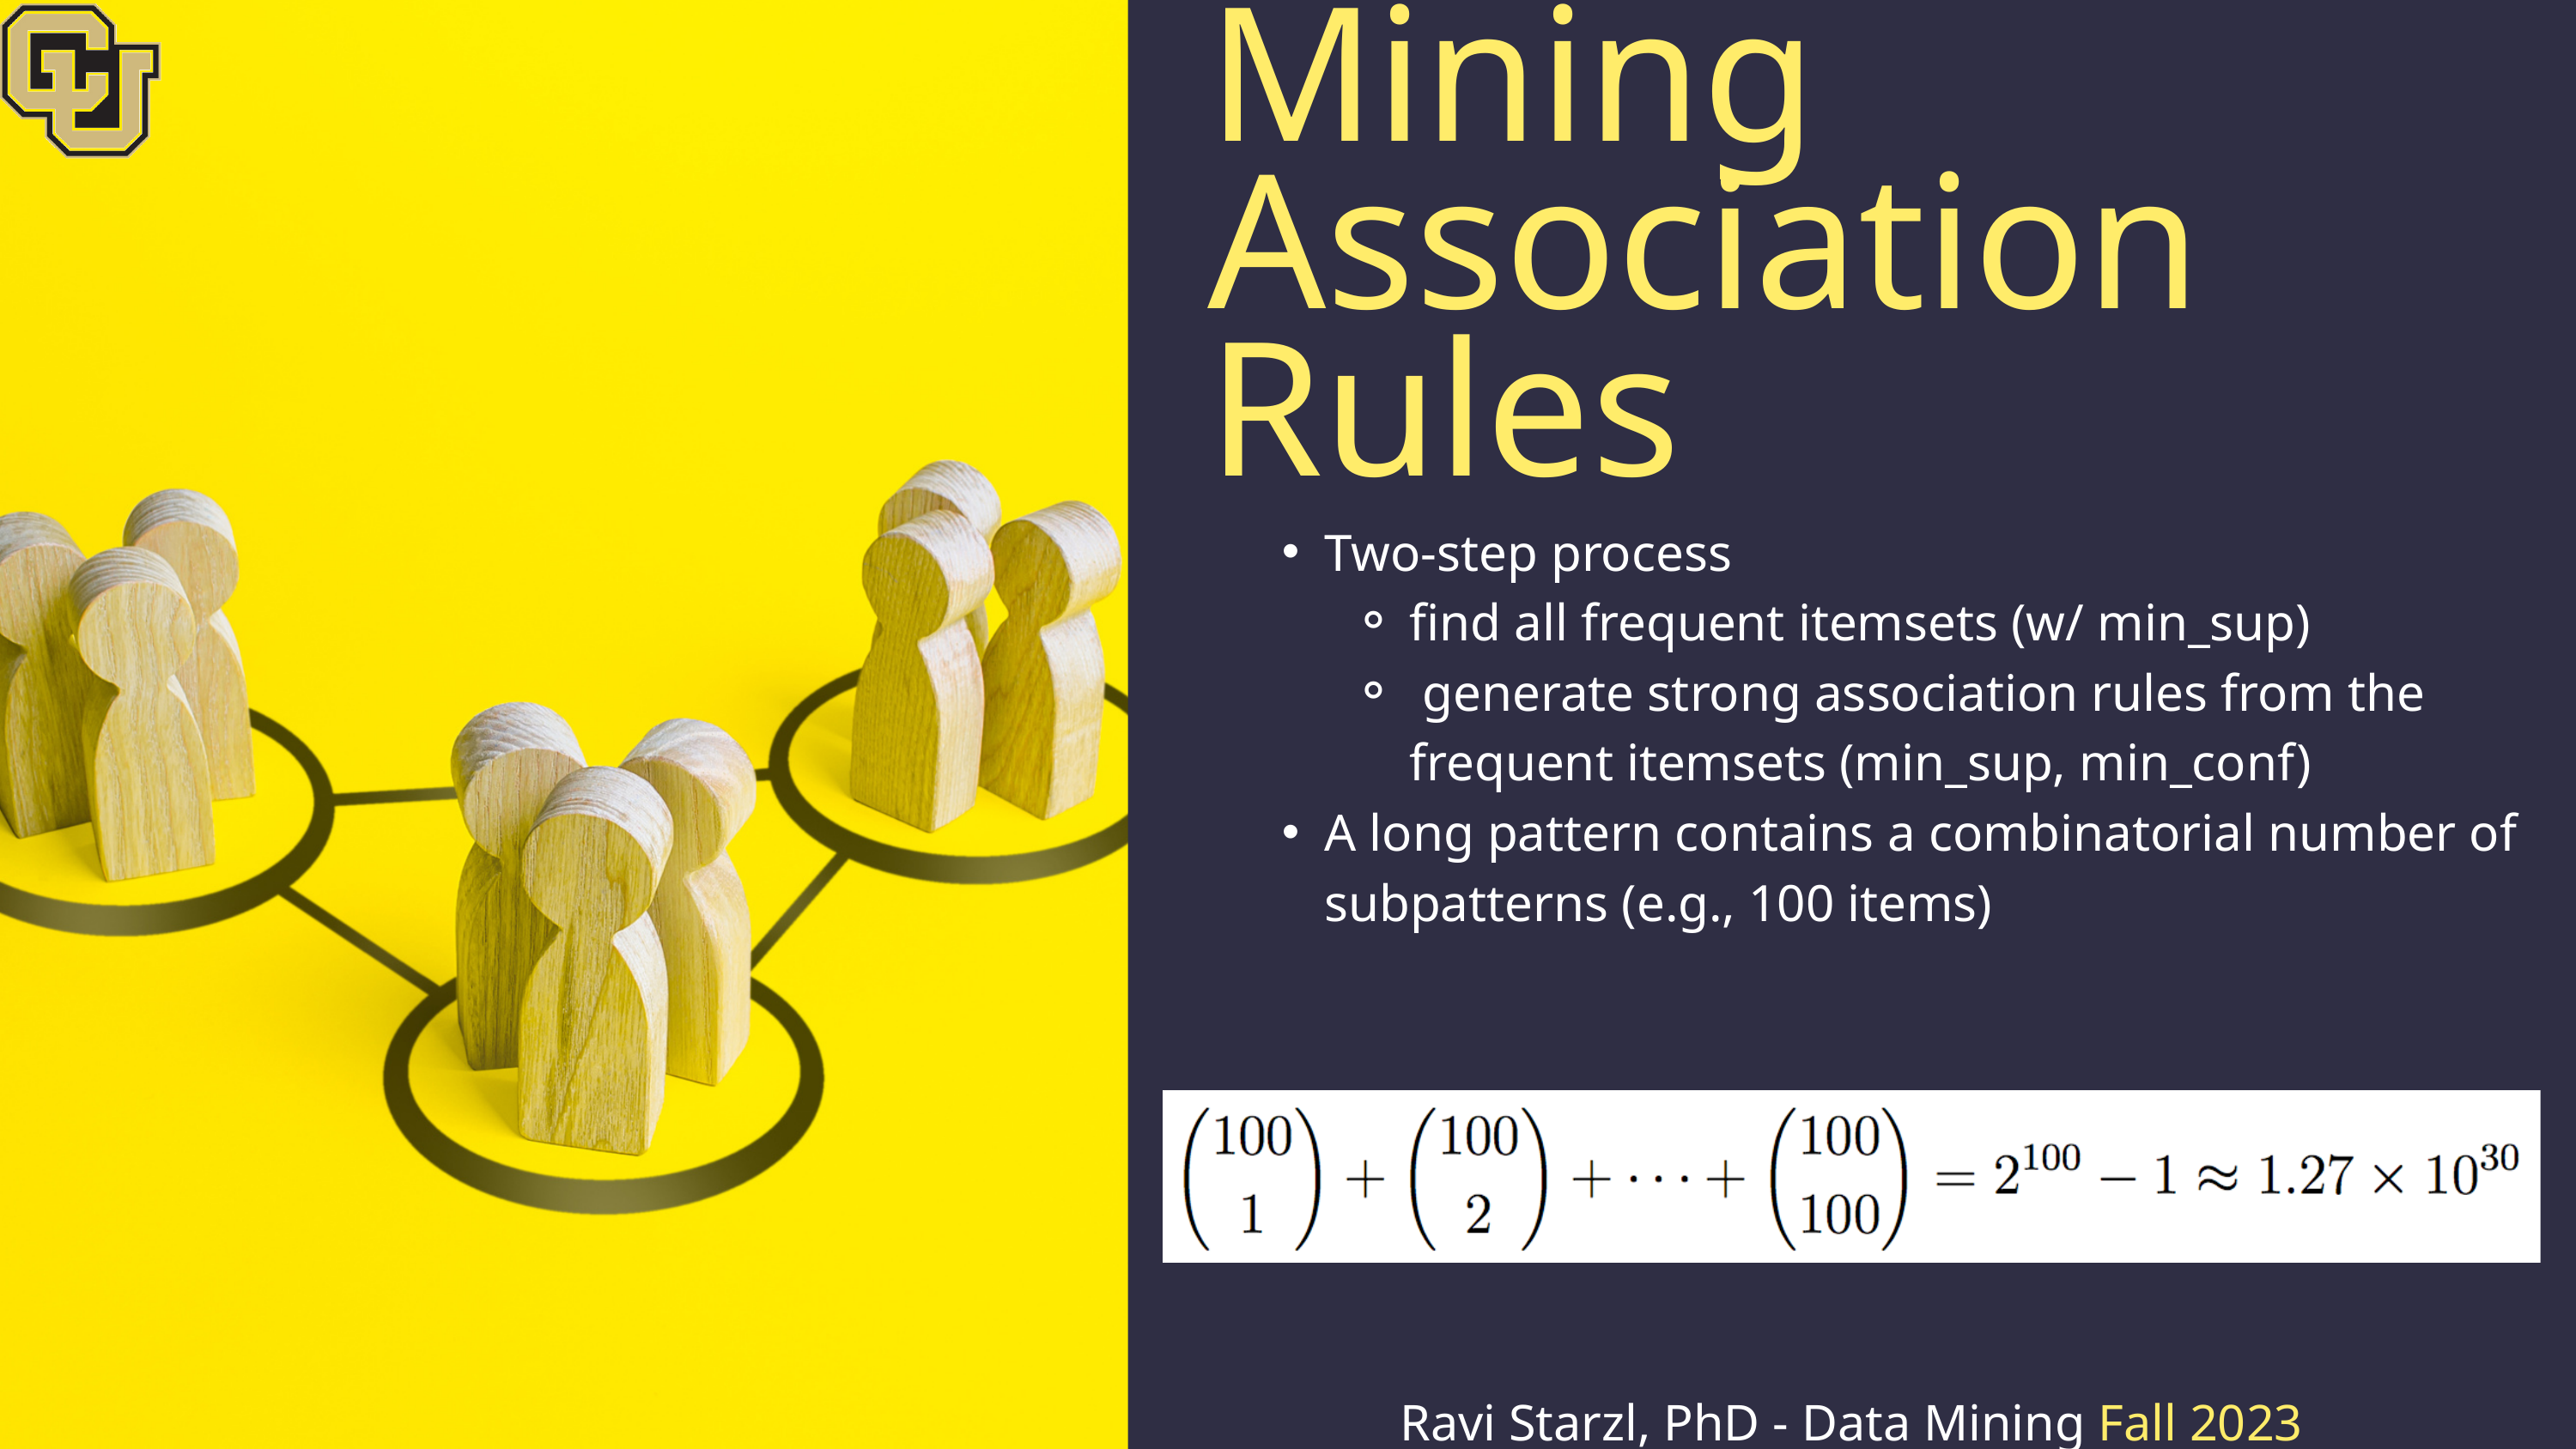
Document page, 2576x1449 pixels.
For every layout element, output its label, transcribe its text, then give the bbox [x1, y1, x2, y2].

text_box Ravi Starzl, PhD - Data Mining Fall 2023 [1379, 1381, 2324, 1449]
text_box [0, 0, 1128, 1449]
text_box [0, 0, 171, 164]
text_box [1163, 1090, 2541, 1263]
text_box Mining Association Rules [1207, 10, 2562, 513]
text_box Two-step process find all frequent itemsets (w/ min_sup) generate strong association rules from the frequent itemsets (min_sup, min_conf) A long pattern contains a combinatorial number of subpatterns (e.g., 100 items) [1239, 510, 2576, 931]
